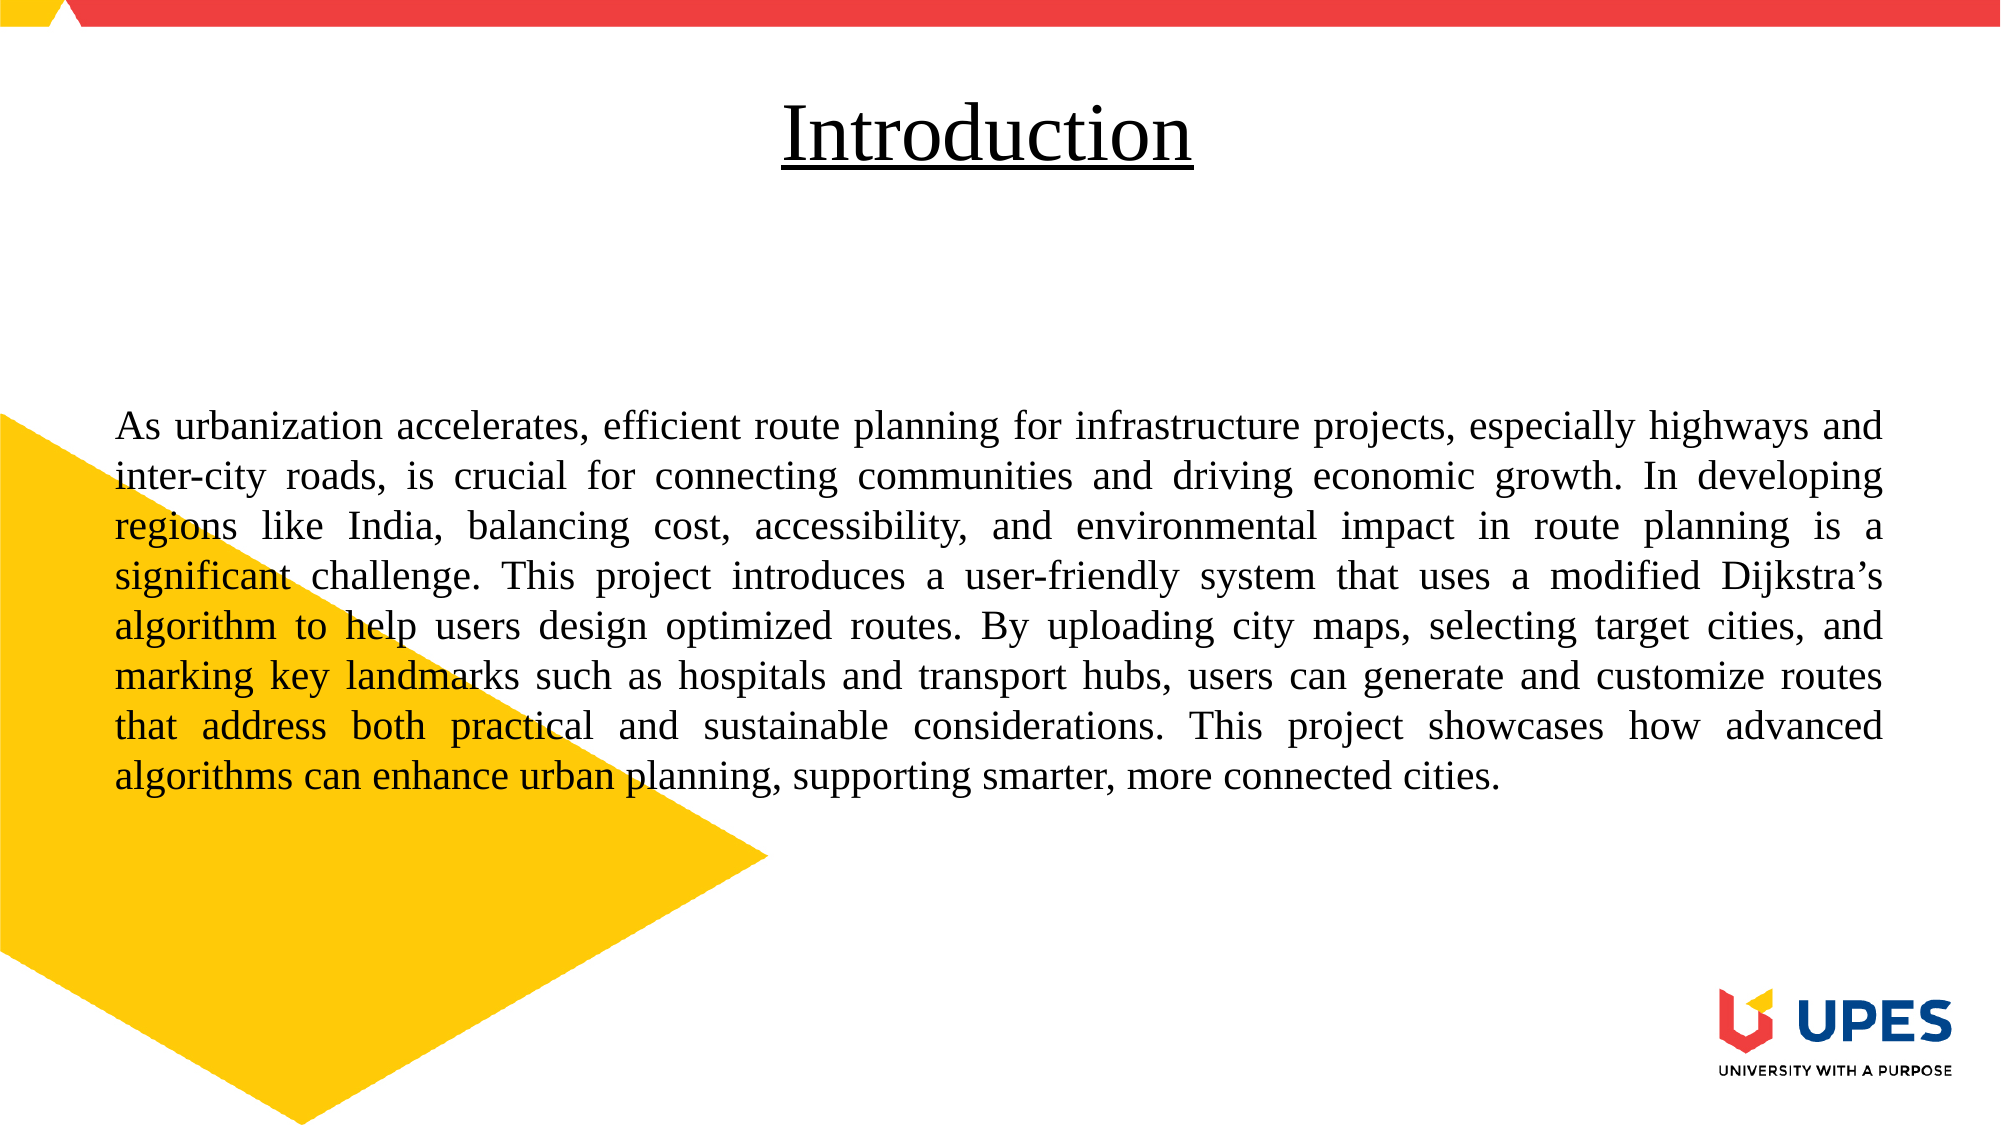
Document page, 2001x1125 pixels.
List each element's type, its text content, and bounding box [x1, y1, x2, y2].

text_box Introduction [87, 69, 1888, 258]
text_box As urbanization accelerates, efficient route planning for infrastructure projects, especially highways and inter-city roads, is crucial for connecting communities and driving economic growth. In developing regions like India, balancing cost, accessibility, and environmental impact in route planning is a significant challenge. This project introduces a user-friendly system that uses a modified Dijkstra’s algorithm to help users design optimized routes. By uploading city maps, selecting target cities, and marking key landmarks such as hospitals and transport hubs, users can generate and customize routes that address both practical and sustainable considerations. This project showcases how advanced algorithms can enhance urban planning, supporting smarter, more connected cities. This version keeps the focus on the project’s purpose and broader impact while being more succinct. Let me know if this feels right! [100, 297, 1900, 828]
picture [0, 0, 2001, 1125]
